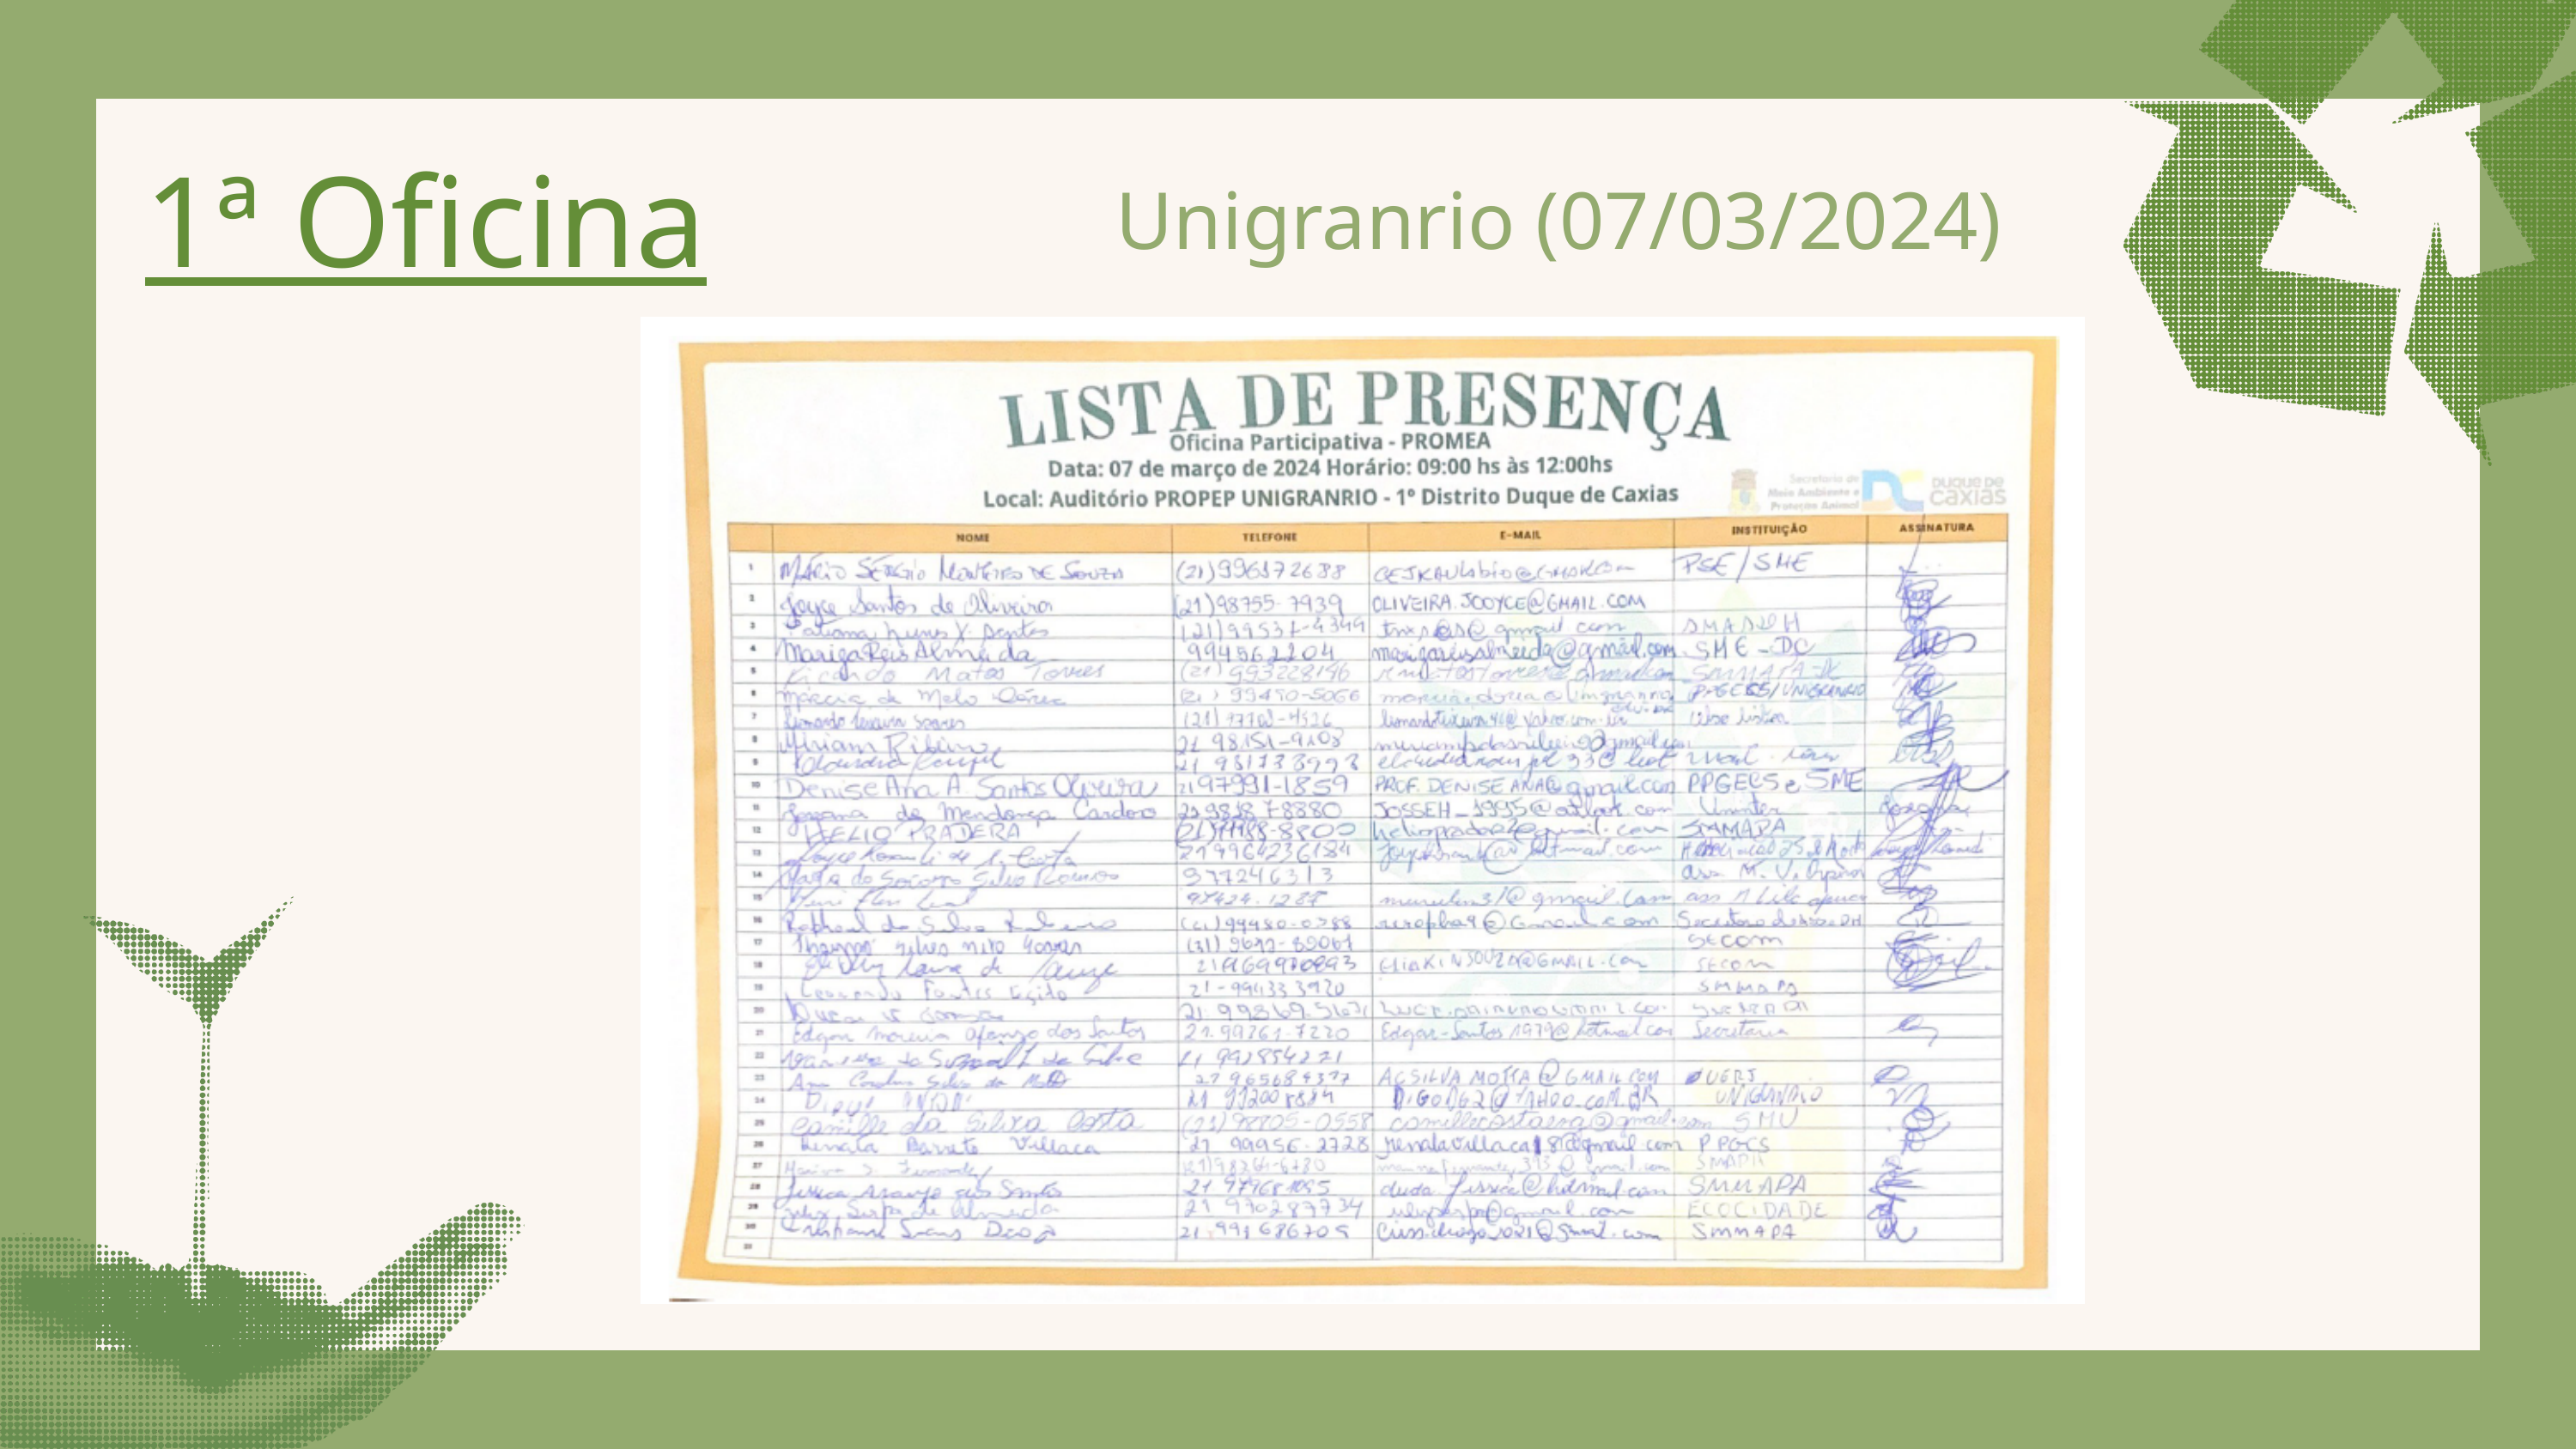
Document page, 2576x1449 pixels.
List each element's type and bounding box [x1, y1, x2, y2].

text_box [95, 98, 2481, 1351]
text_box [0, 896, 525, 1449]
text_box [2123, 0, 2576, 466]
